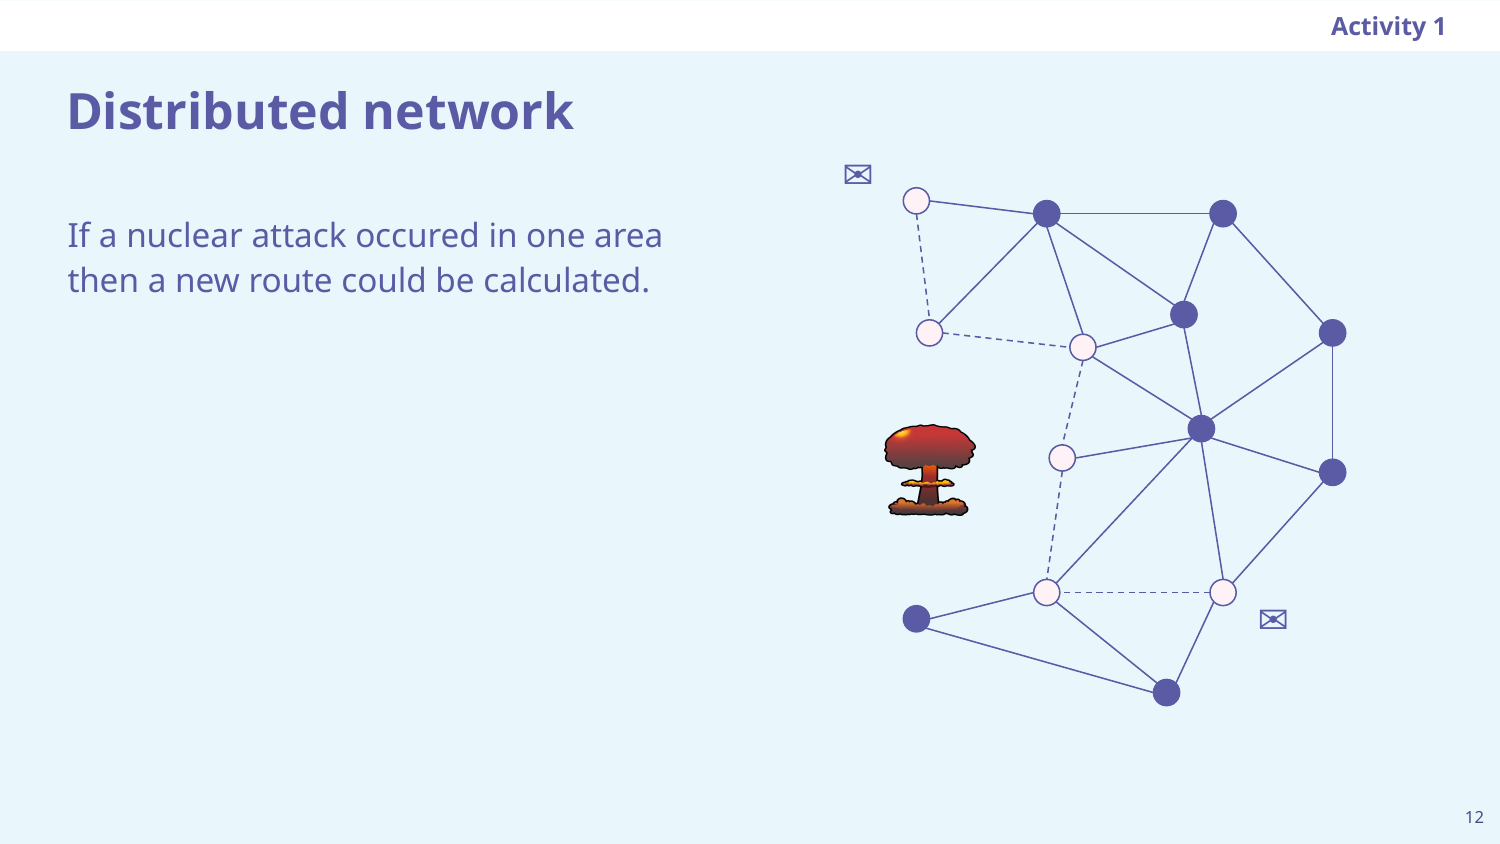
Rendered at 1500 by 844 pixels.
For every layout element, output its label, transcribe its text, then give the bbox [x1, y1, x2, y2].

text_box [1175, 601, 1215, 684]
picture [883, 423, 976, 516]
text_box [1170, 308, 1198, 328]
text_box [1201, 441, 1224, 580]
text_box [929, 592, 1034, 620]
text_box ISP [1171, 301, 1196, 312]
text_box [1072, 334, 1092, 361]
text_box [1183, 327, 1202, 416]
list If a nuclear attack occured in one area then a new route could be calculated. [52, 192, 725, 793]
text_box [1055, 437, 1193, 584]
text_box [1210, 341, 1324, 420]
text_box [1155, 679, 1180, 706]
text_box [925, 627, 1058, 693]
text_box ✉ [827, 135, 898, 211]
subtitle Activity 1 [862, 0, 1448, 52]
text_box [1046, 470, 1050, 580]
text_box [942, 332, 1071, 348]
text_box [1092, 356, 1180, 420]
text_box [903, 605, 926, 632]
text_box [1322, 459, 1346, 486]
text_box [1055, 222, 1175, 306]
text_box [1188, 421, 1215, 442]
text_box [916, 213, 930, 321]
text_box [1046, 226, 1084, 335]
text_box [938, 222, 1038, 324]
text_box [1319, 319, 1346, 346]
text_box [929, 200, 1034, 214]
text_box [1062, 360, 1084, 436]
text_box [1183, 222, 1215, 302]
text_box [1232, 481, 1324, 584]
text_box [1232, 222, 1324, 324]
text_box [1210, 200, 1237, 227]
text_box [1095, 323, 1175, 348]
text_box [1033, 580, 1059, 606]
text_box ✉ [1242, 593, 1314, 656]
slide_number ‹#› [1448, 792, 1500, 844]
text_box [1036, 200, 1060, 227]
text_box [916, 326, 940, 347]
title Distributed network [51, 52, 1449, 167]
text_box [1210, 437, 1320, 473]
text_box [1055, 601, 1158, 684]
text_box [1210, 585, 1237, 606]
text_box [903, 187, 930, 214]
